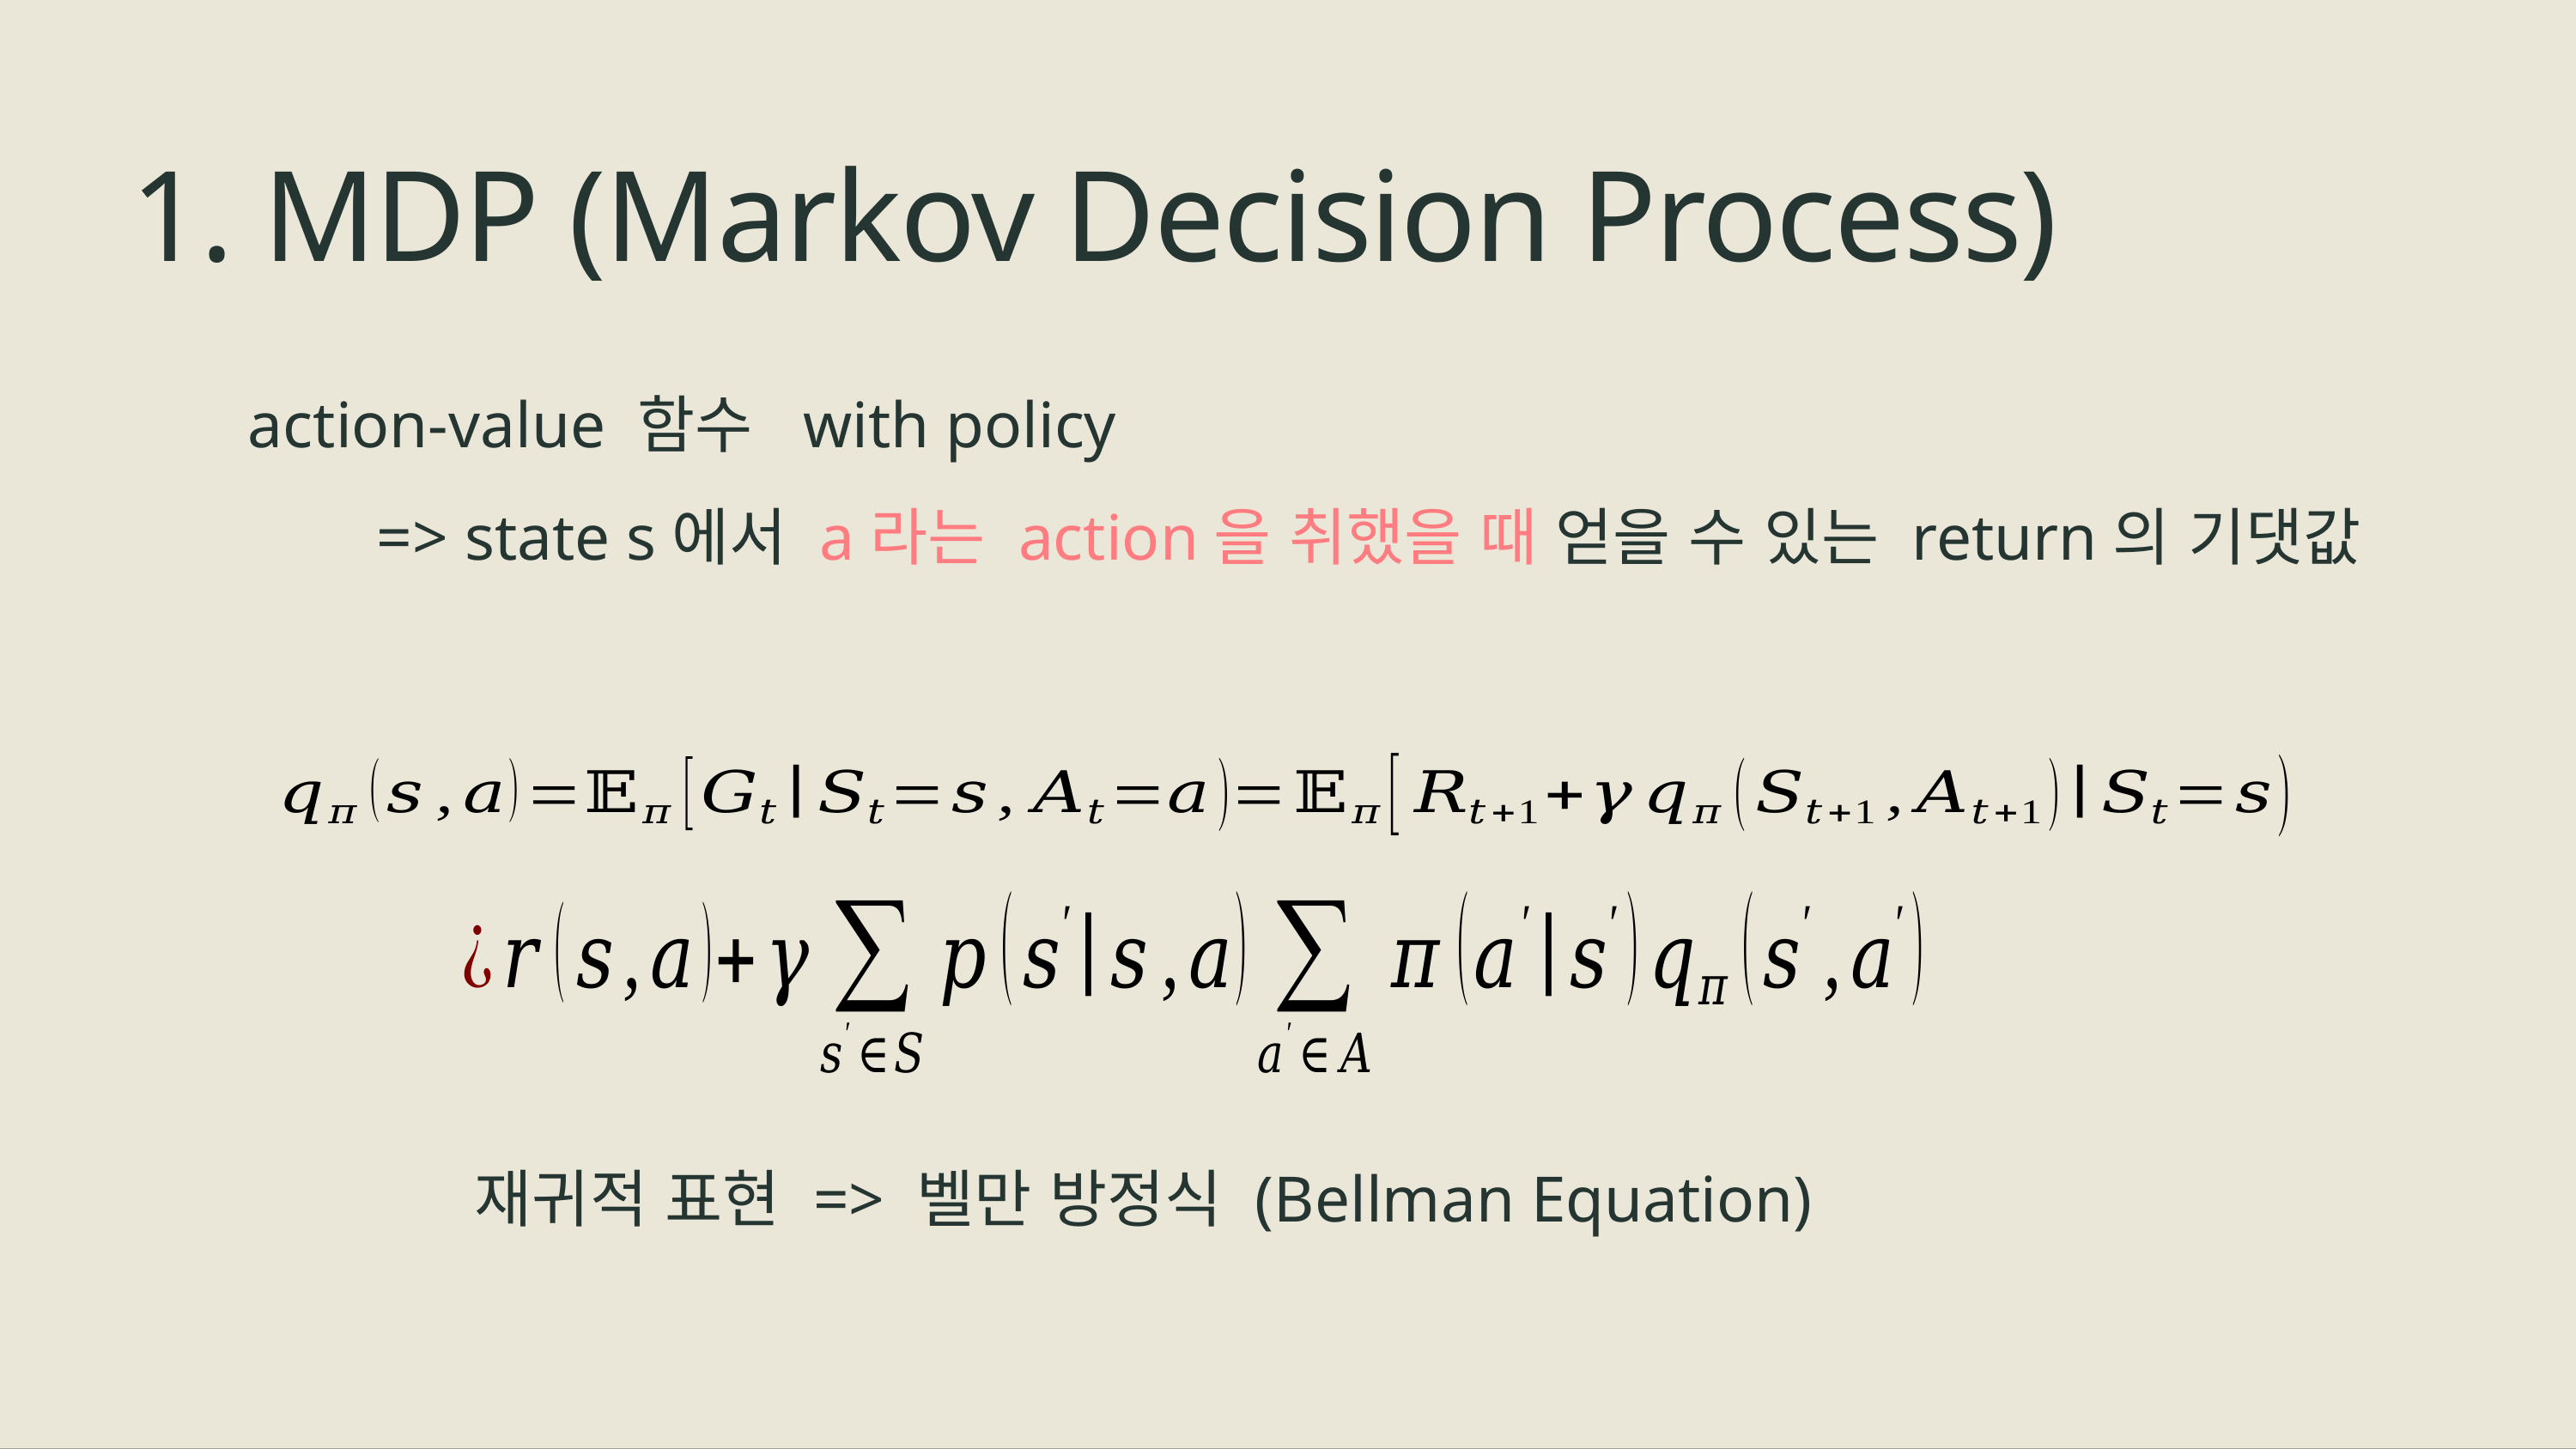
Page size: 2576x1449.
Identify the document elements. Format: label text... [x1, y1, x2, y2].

text_box 재귀적 표현 => 벨만 방정식 (Bellman Equation) [461, 1153, 1826, 1241]
text_box 1. MDP (Markov Decision Process) [129, 134, 2544, 287]
